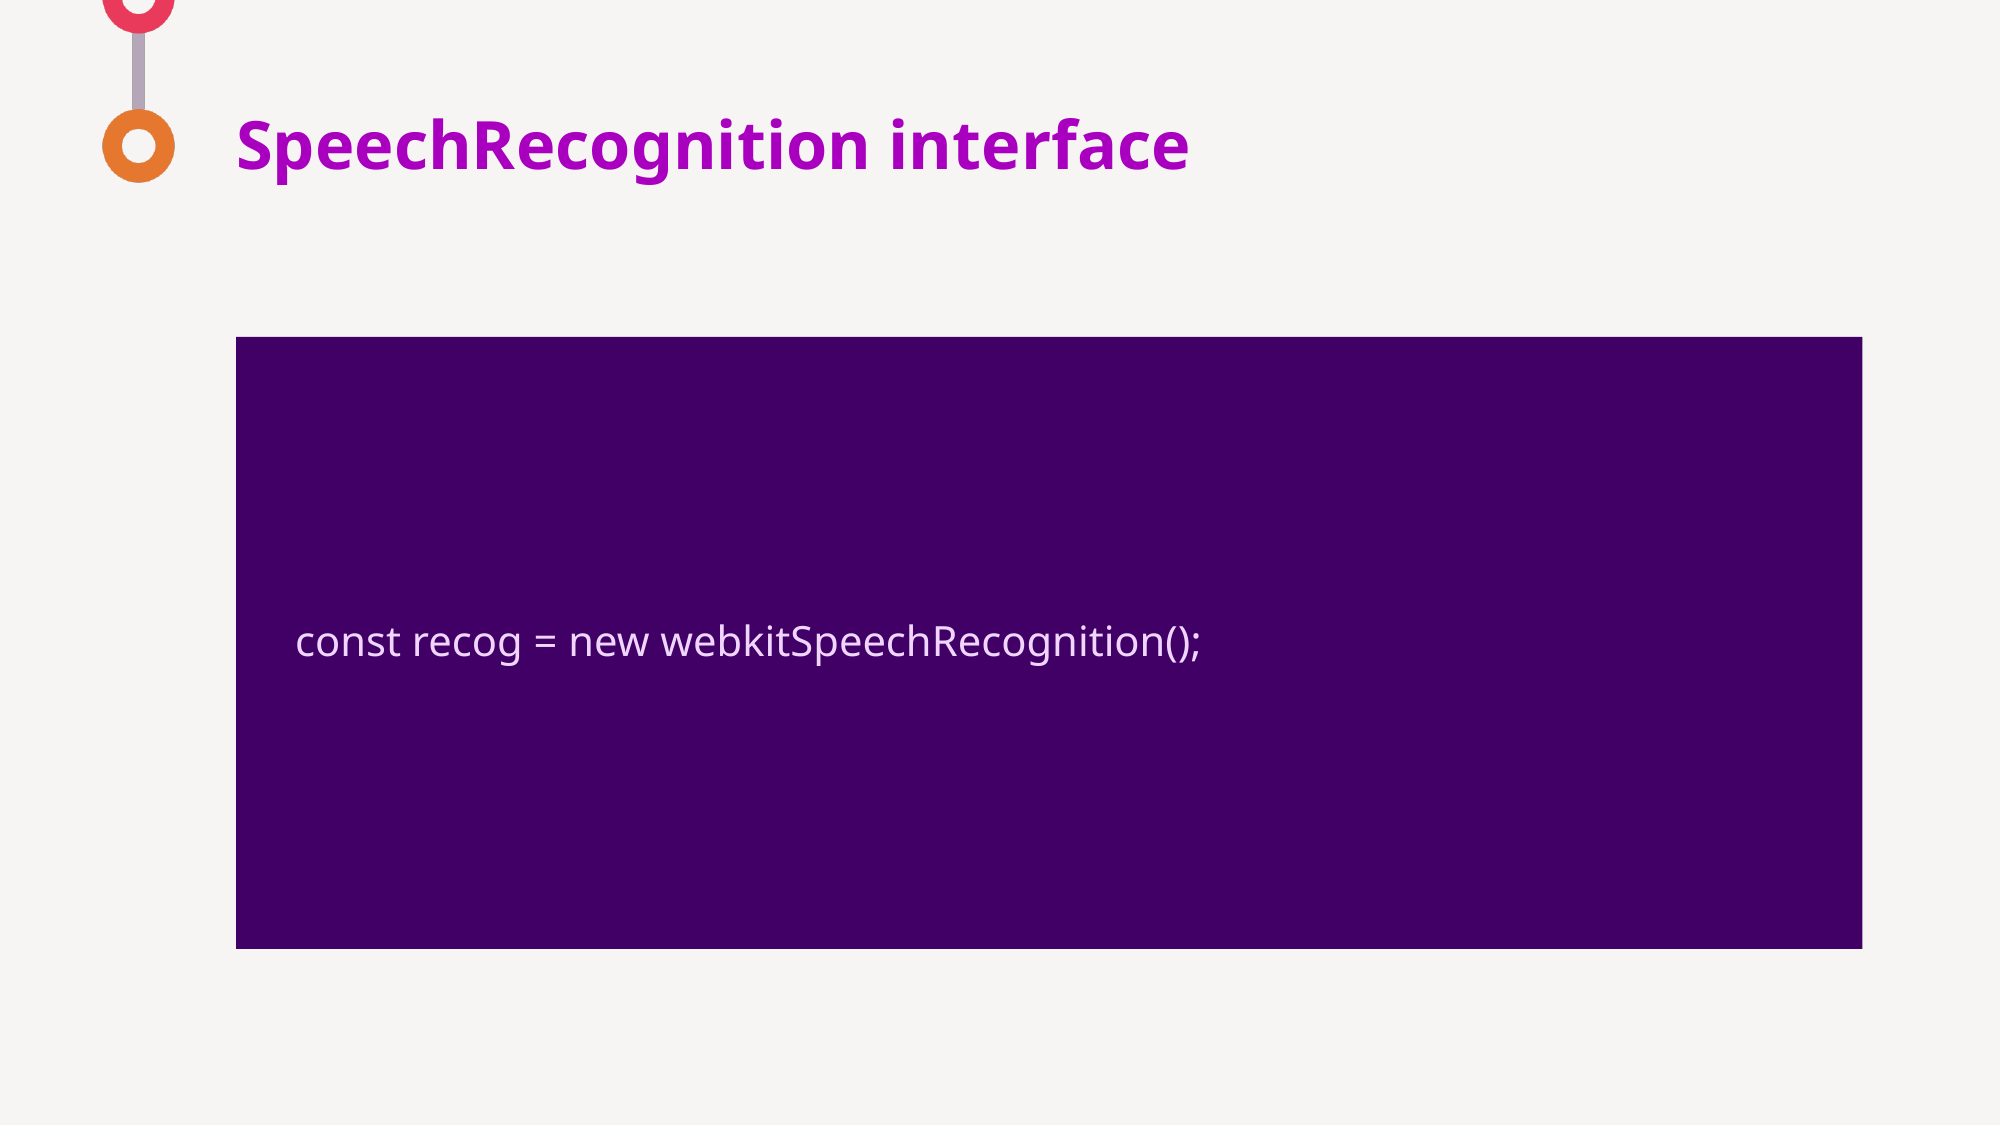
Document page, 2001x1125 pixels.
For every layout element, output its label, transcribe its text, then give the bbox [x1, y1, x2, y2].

picture [100, 0, 179, 192]
list const recog = new webkitSpeechRecognition(); [236, 336, 1863, 949]
title SpeechRecognition interface [236, 111, 1388, 278]
